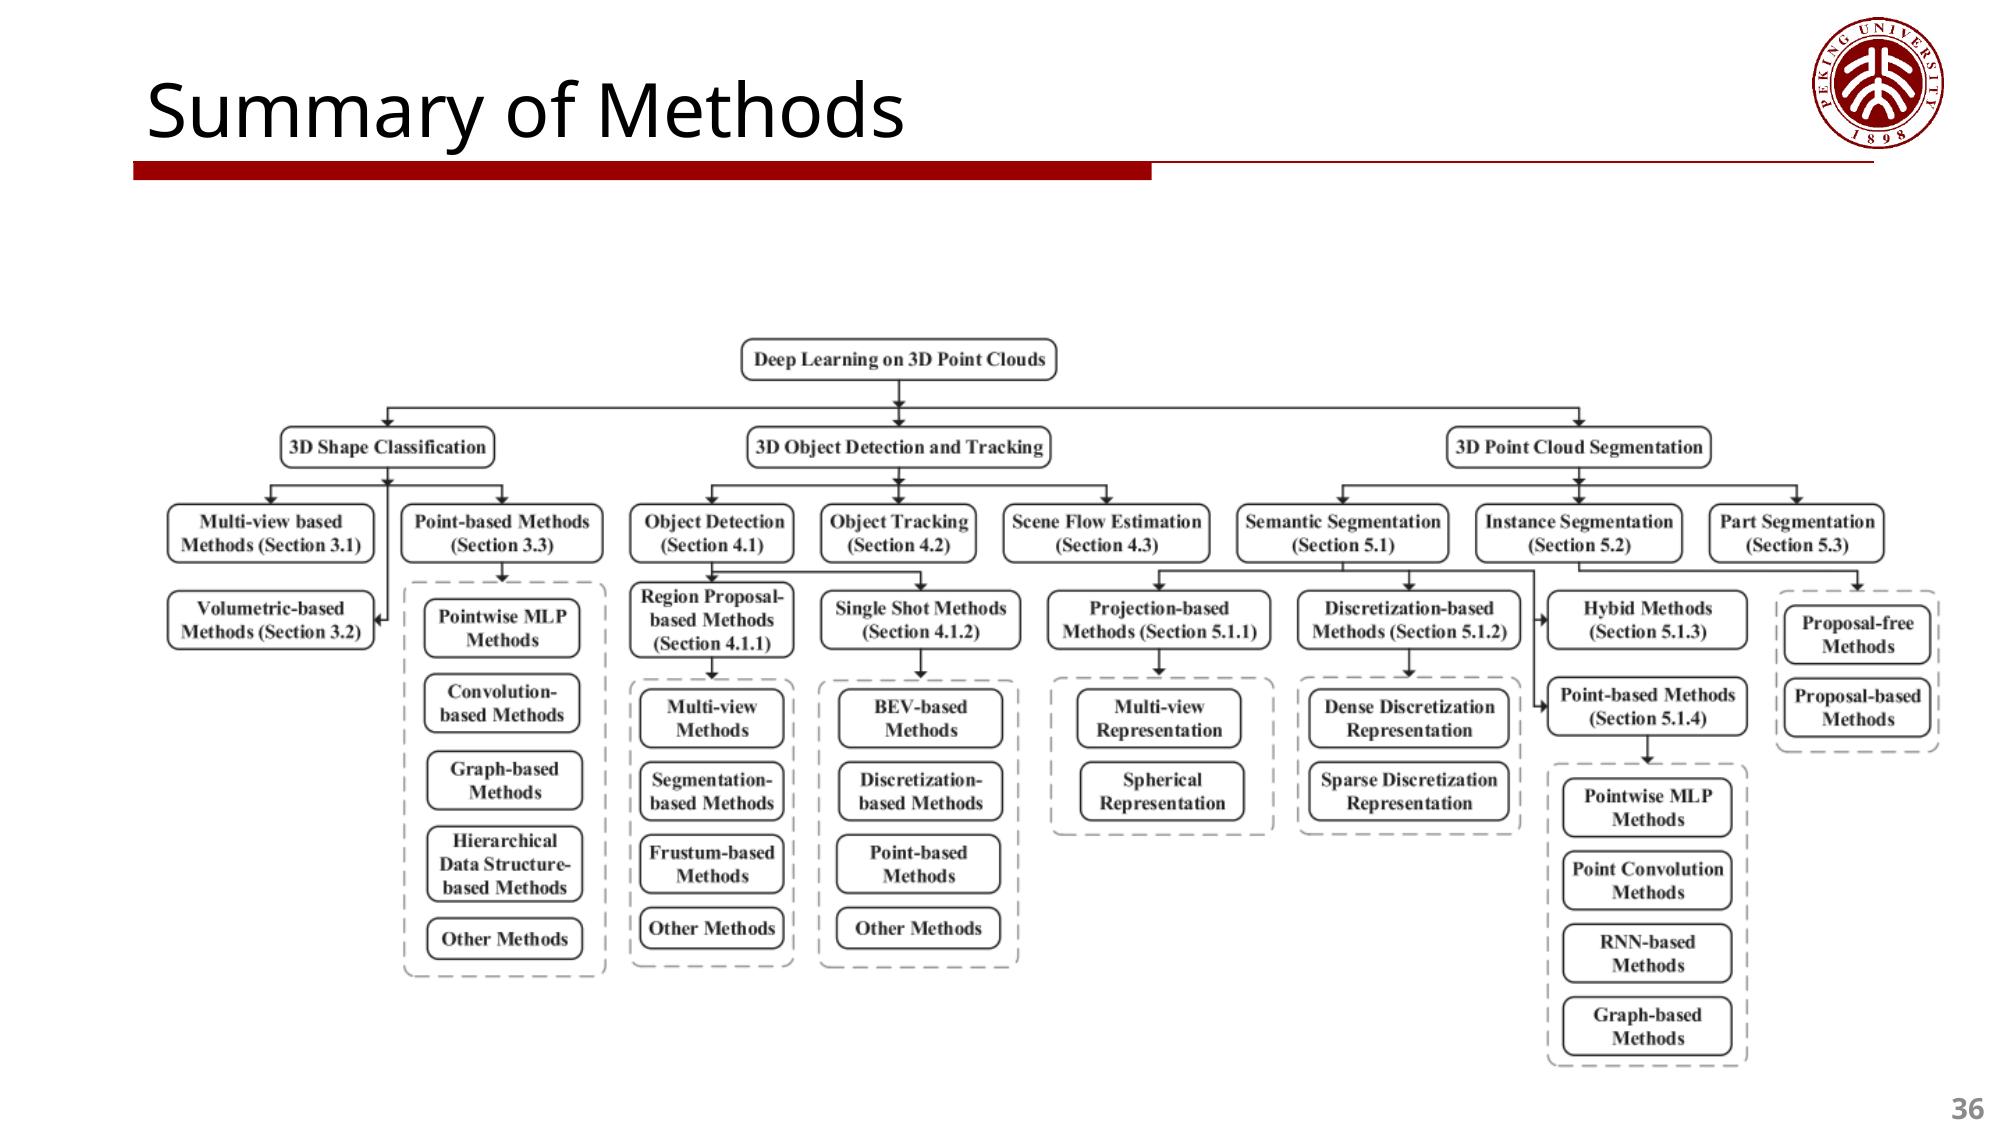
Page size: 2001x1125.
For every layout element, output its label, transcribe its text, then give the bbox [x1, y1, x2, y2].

slide_number 36 [1912, 1074, 2000, 1125]
picture [1812, 17, 1944, 149]
picture [145, 324, 1951, 1076]
title Summary of Methods [146, 62, 1771, 154]
